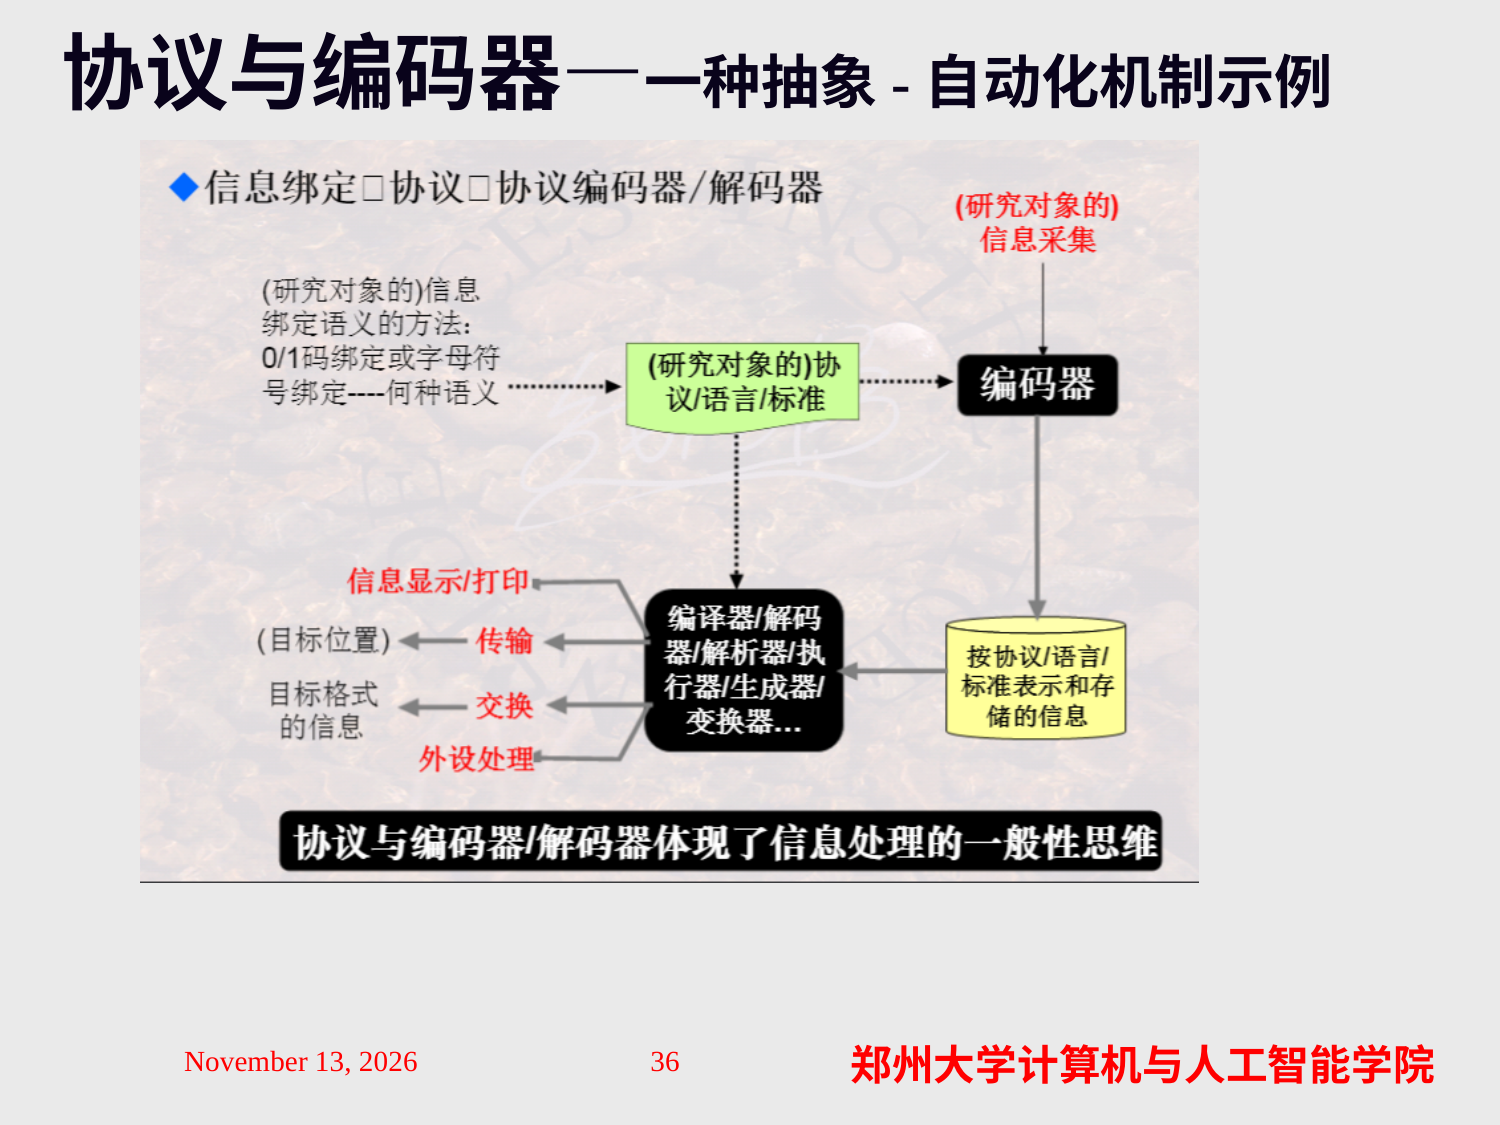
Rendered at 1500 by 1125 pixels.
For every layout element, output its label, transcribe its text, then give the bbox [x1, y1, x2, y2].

title 协议与编码器—一种抽象-自动化机制示例 [46, 0, 1398, 141]
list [140, 140, 1199, 884]
